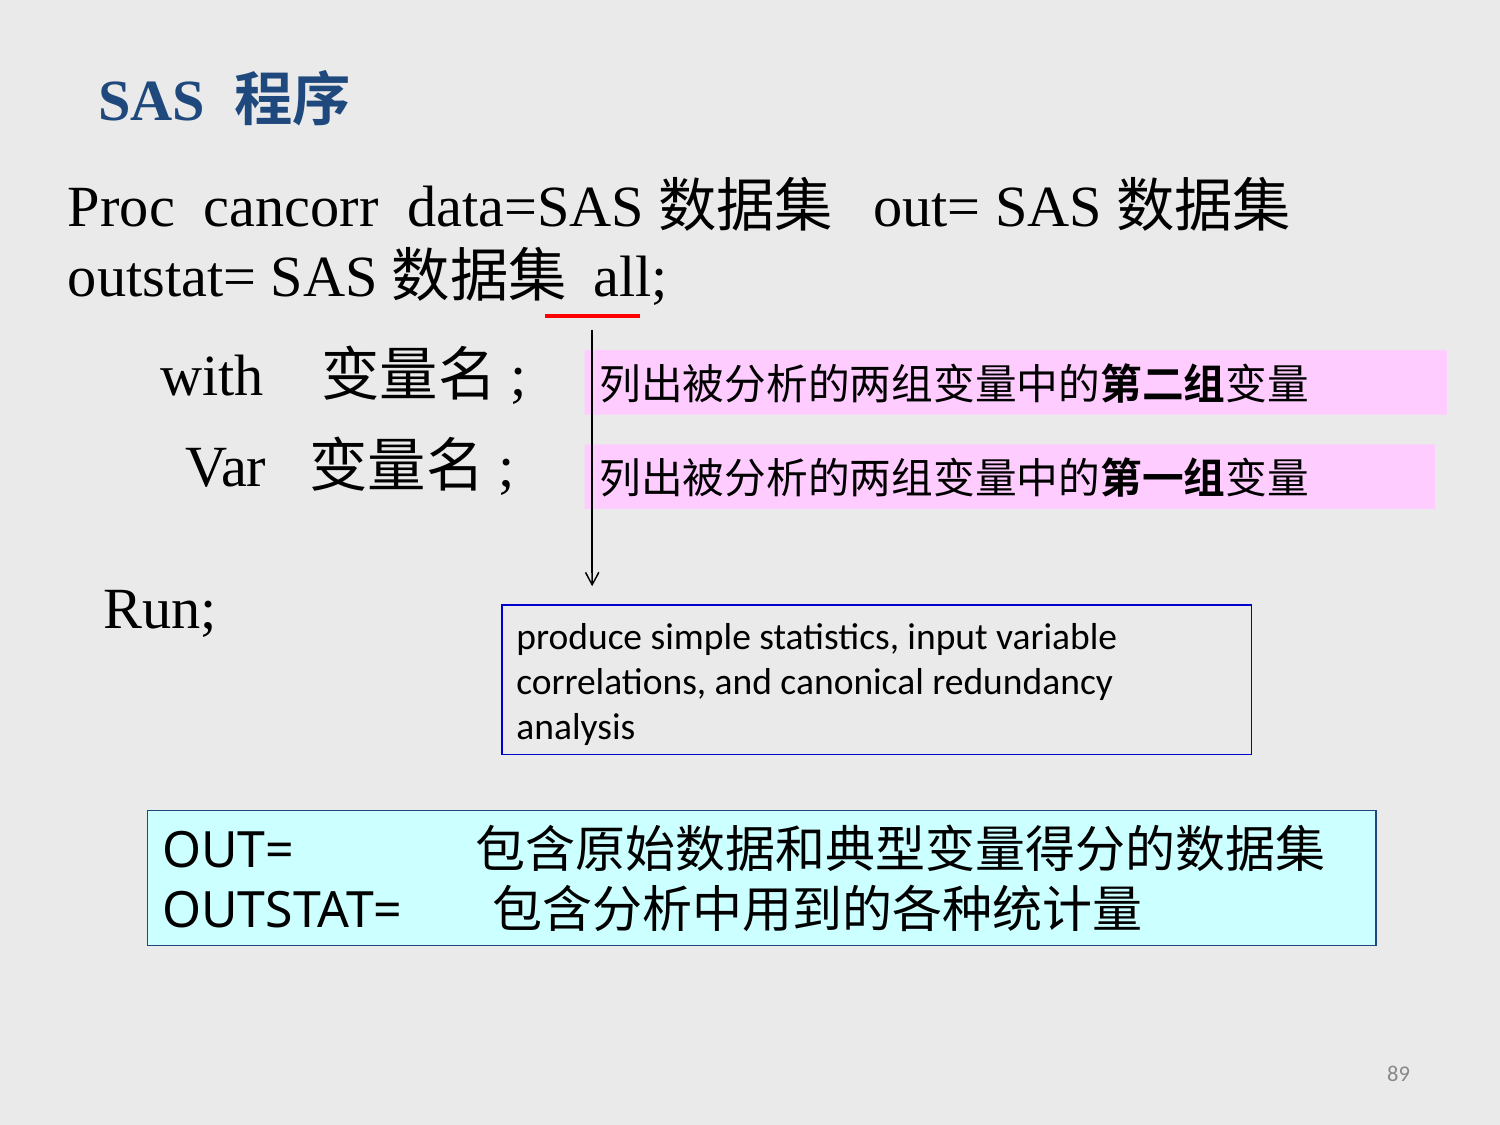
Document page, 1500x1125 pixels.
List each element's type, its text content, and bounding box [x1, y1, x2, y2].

text_box Run; [88, 562, 232, 648]
slide_number 89 [1074, 1042, 1425, 1103]
text_box Var 变量名; [171, 420, 538, 506]
text_box produce simple statistics, input variable correlations, and canonical redundancy analysis [501, 604, 1252, 755]
text_box 列出被分析的两组变量中的第一组变量 [596, 444, 1436, 509]
text_box with 变量名; [145, 329, 542, 415]
text_box SAS 程序 [83, 54, 366, 140]
text_box 列出被分析的两组变量中的第二组变量 [596, 350, 1447, 415]
text_box OUT= 包含原始数据和典型变量得分的数据集 OUTSTAT= 包含分析中用到的各种统计量 [147, 810, 1376, 946]
text_box Proc cancorr data=SAS数据集 out= SAS数据集 outstat= SAS数据集 all; [53, 160, 1404, 316]
